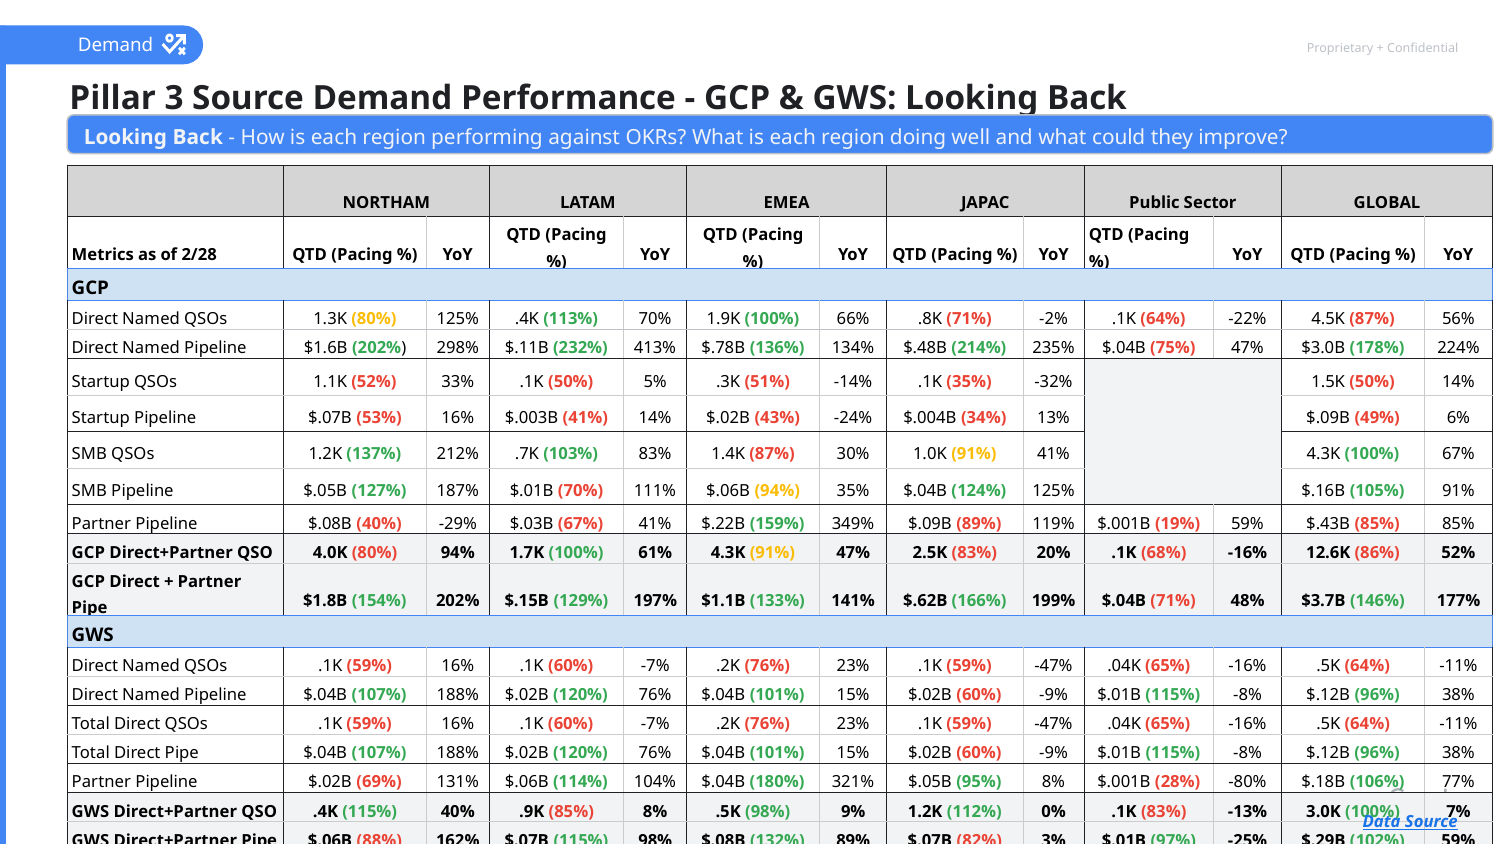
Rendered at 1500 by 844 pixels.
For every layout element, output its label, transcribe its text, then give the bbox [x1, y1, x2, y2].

table_cell -16% [1214, 706, 1281, 734]
table_cell 15% [820, 735, 886, 763]
table_cell 56% [1425, 301, 1492, 329]
table_cell 47% [1214, 330, 1281, 358]
table_cell 119% [1024, 505, 1084, 533]
table_cell YoY [624, 217, 686, 268]
table_cell Startup QSOs [68, 359, 283, 395]
table_cell $.12B (96%) [1282, 677, 1424, 705]
table_cell 111% [624, 469, 686, 504]
table_cell $.48B (214%) [887, 330, 1023, 358]
table_cell -7% [624, 706, 686, 734]
table_cell $1.6B (202%) [284, 330, 426, 358]
table_cell 413% [624, 330, 686, 358]
table_cell -8% [1214, 735, 1281, 763]
table_cell -9% [1024, 677, 1084, 705]
table_cell 12.6K (86%) [1282, 534, 1424, 563]
table_cell Direct Named QSOs [68, 648, 283, 676]
table_cell $.03B (67%) [490, 505, 623, 533]
table_cell 197% [624, 564, 686, 615]
table_cell 16% [427, 706, 489, 734]
table_cell $1.8B (154%) [284, 564, 426, 615]
table_cell .1K (60%) [490, 648, 623, 676]
table_cell $.05B (127%) [284, 469, 426, 504]
table_cell 1.2K (137%) [284, 432, 426, 468]
table_cell $.09B (49%) [1282, 396, 1424, 431]
table_cell -14% [820, 359, 886, 395]
table_cell $.18B (106%) [1282, 764, 1424, 792]
table_cell 83% [624, 432, 686, 468]
table_cell 52% [1425, 534, 1492, 563]
table_cell 33% [427, 359, 489, 395]
table_header JAPAC [887, 166, 1084, 216]
table_cell YoY [1024, 217, 1084, 268]
table_cell YoY [427, 217, 489, 268]
table_cell 85% [1425, 505, 1492, 533]
table_cell 76% [624, 735, 686, 763]
table_cell 298% [427, 330, 489, 358]
table_cell 9% [820, 793, 886, 821]
table_cell 14% [624, 396, 686, 431]
table_cell Direct Named Pipeline [68, 330, 283, 358]
table_cell $.04B (101%) [687, 735, 819, 763]
table_cell 188% [427, 735, 489, 763]
table_cell 1.0K (91%) [887, 432, 1023, 468]
table_cell $3.0B (178%) [1282, 330, 1424, 358]
table_cell $.16B (105%) [1282, 469, 1424, 504]
table_cell $.04B (107%) [284, 677, 426, 705]
table_cell .5K (98%) [687, 793, 819, 821]
table_cell $.04B (124%) [887, 469, 1023, 504]
table_cell Direct Named Pipeline [68, 677, 283, 705]
table_cell $.001B (28%) [1085, 764, 1213, 792]
table_cell $.06B (114%) [490, 764, 623, 792]
table_cell .1K (50%) [490, 359, 623, 395]
table_cell 77% [1425, 764, 1492, 792]
table_cell 23% [820, 706, 886, 734]
table_cell 212% [427, 432, 489, 468]
table_cell YoY [820, 217, 886, 268]
table_cell 15% [820, 677, 886, 705]
table_cell 125% [1024, 469, 1084, 504]
table_cell 94% [427, 534, 489, 563]
table_cell .9K (85%) [490, 793, 623, 821]
table_cell 38% [1425, 735, 1492, 763]
table_cell .1K (83%) [1085, 793, 1213, 821]
table_cell 35% [820, 469, 886, 504]
table_cell -80% [1214, 764, 1281, 792]
table_cell Startup Pipeline [68, 396, 283, 431]
table_cell $.001B (19%) [1085, 505, 1213, 533]
table_cell $.09B (89%) [887, 505, 1023, 533]
table_header NORTHAM [284, 166, 489, 216]
table_cell 4.3K (100%) [1282, 432, 1424, 468]
table_cell $.11B (232%) [490, 330, 623, 358]
table_cell -7% [624, 648, 686, 676]
table_cell $.01B (97%) [1085, 822, 1213, 844]
table_cell $.07B (53%) [284, 396, 426, 431]
table_cell 30% [820, 432, 886, 468]
table_cell .1K (59%) [284, 648, 426, 676]
table_cell $.02B (69%) [284, 764, 426, 792]
table_cell QTD (Pacing %) [687, 217, 819, 268]
table_cell 3% [1024, 822, 1084, 844]
table_cell GCP [68, 269, 1492, 300]
table_cell $.06B (88%) [284, 822, 426, 844]
table_cell 6% [1425, 396, 1492, 431]
table_cell $.04B (101%) [687, 677, 819, 705]
table_cell SMB Pipeline [68, 469, 283, 504]
table_cell .4K (113%) [490, 301, 623, 329]
table_cell GCP Direct + Partner Pipe [68, 564, 283, 615]
table_header Public Sector [1085, 166, 1281, 216]
table_cell 70% [624, 301, 686, 329]
title Pillar 3 Source Demand Performance - GCP & GWS: Looking Back [69, 70, 1464, 116]
table_cell $.02B (60%) [887, 735, 1023, 763]
table_cell 23% [820, 648, 886, 676]
table_cell $.02B (120%) [490, 735, 623, 763]
table_cell 104% [624, 764, 686, 792]
table_cell 177% [1425, 564, 1492, 615]
table_cell 1.4K (87%) [687, 432, 819, 468]
table_cell Partner Pipeline [68, 764, 283, 792]
table_cell 321% [820, 764, 886, 792]
table_cell -9% [1024, 735, 1084, 763]
table_cell $.07B (115%) [490, 822, 623, 844]
table_cell -8% [1214, 677, 1281, 705]
table_cell -16% [1214, 534, 1281, 563]
table_cell 7% [1425, 793, 1492, 799]
table_cell $.12B (96%) [1282, 735, 1424, 763]
table_cell $.08B (40%) [284, 505, 426, 533]
table_cell $.04B (107%) [284, 735, 426, 763]
table_header LATAM [490, 166, 686, 216]
table_cell 1.5K (50%) [1282, 359, 1424, 395]
table_cell .1K (60%) [490, 706, 623, 734]
table_cell -29% [427, 505, 489, 533]
table_cell 131% [427, 764, 489, 792]
table_cell 76% [624, 677, 686, 705]
table_cell -11% [1425, 648, 1492, 676]
table_cell .1K (59%) [284, 706, 426, 734]
table_cell -13% [1214, 793, 1281, 821]
table_cell 98% [624, 822, 686, 844]
table_cell -16% [1214, 648, 1281, 676]
table_cell .1K (59%) [887, 706, 1023, 734]
table_cell $.02B (60%) [887, 677, 1023, 705]
table_cell 48% [1214, 564, 1281, 615]
table_cell $.01B (115%) [1085, 677, 1213, 705]
table_cell .4K (115%) [284, 793, 426, 821]
table_cell -11% [1425, 706, 1492, 734]
table_cell 5% [624, 359, 686, 395]
table_cell $.004B (34%) [887, 396, 1023, 431]
table_cell QTD (Pacing%) [1085, 217, 1213, 268]
table_cell [1085, 359, 1281, 504]
table_cell QTD (Pacing %) [1282, 217, 1424, 268]
table_cell 13% [1024, 396, 1084, 431]
table_cell GCP Direct+Partner QSO [68, 534, 283, 563]
table_cell QTD (Pacing %) [887, 217, 1023, 268]
table_cell .04K (65%) [1085, 648, 1213, 676]
table_cell 4.3K (91%) [687, 534, 819, 563]
table_cell $.01B (70%) [490, 469, 623, 504]
table_cell 235% [1024, 330, 1084, 358]
table_cell 188% [427, 677, 489, 705]
table_cell -22% [1214, 301, 1281, 329]
table_cell 1.1K (52%) [284, 359, 426, 395]
table_cell 40% [427, 793, 489, 821]
table_cell 202% [427, 564, 489, 615]
table_cell 89% [820, 822, 886, 844]
table_cell 2.5K (83%) [887, 534, 1023, 563]
text_box Looking Back - How is each region performing against OKRs? What is each region doing well and what could they improve? [67, 114, 1493, 154]
table_cell 1.3K (80%) [284, 301, 426, 329]
table_cell YoY [1425, 217, 1492, 268]
table_cell $.08B (132%) [687, 822, 819, 844]
table_cell $.02B (43%) [687, 396, 819, 431]
table_cell 0% [1024, 793, 1084, 821]
table_cell 59% [1214, 505, 1281, 533]
subtitle Demand [10, 24, 154, 64]
table_cell $.04B (71%) [1085, 564, 1213, 615]
table_cell $.04B (75%) [1085, 330, 1213, 358]
table_cell 224% [1425, 330, 1492, 358]
table_cell .2K (76%) [687, 648, 819, 676]
table_cell 41% [624, 505, 686, 533]
table_cell 1.2K (112%) [887, 793, 1023, 821]
table_cell $.07B (82%) [887, 822, 1023, 844]
table_header [68, 166, 283, 216]
table_cell 3.0K (100%) [1282, 793, 1424, 821]
table_cell $.15B (129%) [490, 564, 623, 615]
table_cell Partner Pipeline [68, 505, 283, 533]
table_cell $.62B (166%) [887, 564, 1023, 615]
table_cell -24% [820, 396, 886, 431]
table_cell 20% [1024, 534, 1084, 563]
table_cell $.43B (85%) [1282, 505, 1424, 533]
table_cell .3K (51%) [687, 359, 819, 395]
table_cell .1K (59%) [887, 648, 1023, 676]
table_cell -25% [1214, 822, 1281, 844]
table_cell -47% [1024, 706, 1084, 734]
table_cell $.78B (136%) [687, 330, 819, 358]
table_cell .5K (64%) [1282, 706, 1424, 734]
table_cell 47% [820, 534, 886, 563]
table_cell $3.7B (146%) [1282, 564, 1424, 615]
table_cell .7K (103%) [490, 432, 623, 468]
table_header GLOBAL [1282, 166, 1492, 216]
table_cell GWS Direct+Partner QSO [68, 793, 283, 821]
table_cell 162% [427, 822, 489, 844]
table_header EMEA [687, 166, 886, 216]
table_cell 141% [820, 564, 886, 615]
table_cell -47% [1024, 648, 1084, 676]
table_cell $.29B (102%) [1282, 822, 1347, 844]
table_cell .5K (64%) [1282, 648, 1424, 676]
table_cell 187% [427, 469, 489, 504]
table_cell Total Direct Pipe [68, 735, 283, 763]
table_cell $1.1B (133%) [687, 564, 819, 615]
table_cell 91% [1425, 469, 1492, 504]
table_cell 349% [820, 505, 886, 533]
table_cell YoY [1214, 217, 1281, 268]
table_cell $.003B (41%) [490, 396, 623, 431]
table_cell $.06B (94%) [687, 469, 819, 504]
table_cell 61% [624, 534, 686, 563]
table_cell QTD (Pacing %) [490, 217, 623, 268]
table_cell SMB QSOs [68, 432, 283, 468]
table_cell Total Direct QSOs [68, 706, 283, 734]
table_cell 14% [1425, 359, 1492, 395]
table_cell 4.0K (80%) [284, 534, 426, 563]
table_cell 16% [427, 648, 489, 676]
table_cell Direct Named QSOs [68, 301, 283, 329]
table_cell GWS Direct+Partner Pipe [68, 822, 283, 844]
table_cell 38% [1425, 677, 1492, 705]
table_cell $.22B (159%) [687, 505, 819, 533]
table_cell $.01B (115%) [1085, 735, 1213, 763]
table_cell 199% [1024, 564, 1084, 615]
table_cell $.04B (180%) [687, 764, 819, 792]
table_cell .1K (68%) [1085, 534, 1213, 563]
table_cell -2% [1024, 301, 1084, 329]
table_cell $.05B (95%) [887, 764, 1023, 792]
table_cell QTD (Pacing %) [284, 217, 426, 268]
table_cell $.02B (120%) [490, 677, 623, 705]
table_cell 1.7K (100%) [490, 534, 623, 563]
table_cell .04K (65%) [1085, 706, 1213, 734]
table_cell Metrics as of 2/28 [68, 217, 283, 268]
table_cell 8% [624, 793, 686, 821]
table_cell 4.5K (87%) [1282, 301, 1424, 329]
table_cell 8% [1024, 764, 1084, 792]
table_cell 67% [1425, 432, 1492, 468]
text_box Data Source [1347, 799, 1500, 844]
table_cell 7.1K (35.0%) [156, 31, 191, 65]
table_cell 16% [427, 396, 489, 431]
table_cell 41% [1024, 432, 1084, 468]
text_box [161, 33, 187, 56]
table_cell .1K (64%) [1085, 301, 1213, 329]
table_cell .1K (35%) [887, 359, 1023, 395]
table_cell .8K (71%) [887, 301, 1023, 329]
table_cell 1.9K (100%) [687, 301, 819, 329]
table_cell 134% [820, 330, 886, 358]
table_cell 125% [427, 301, 489, 329]
table_cell -32% [1024, 359, 1084, 395]
table_cell .2K (76%) [687, 706, 819, 734]
table_cell GWS [68, 616, 1492, 647]
table_cell 66% [820, 301, 886, 329]
